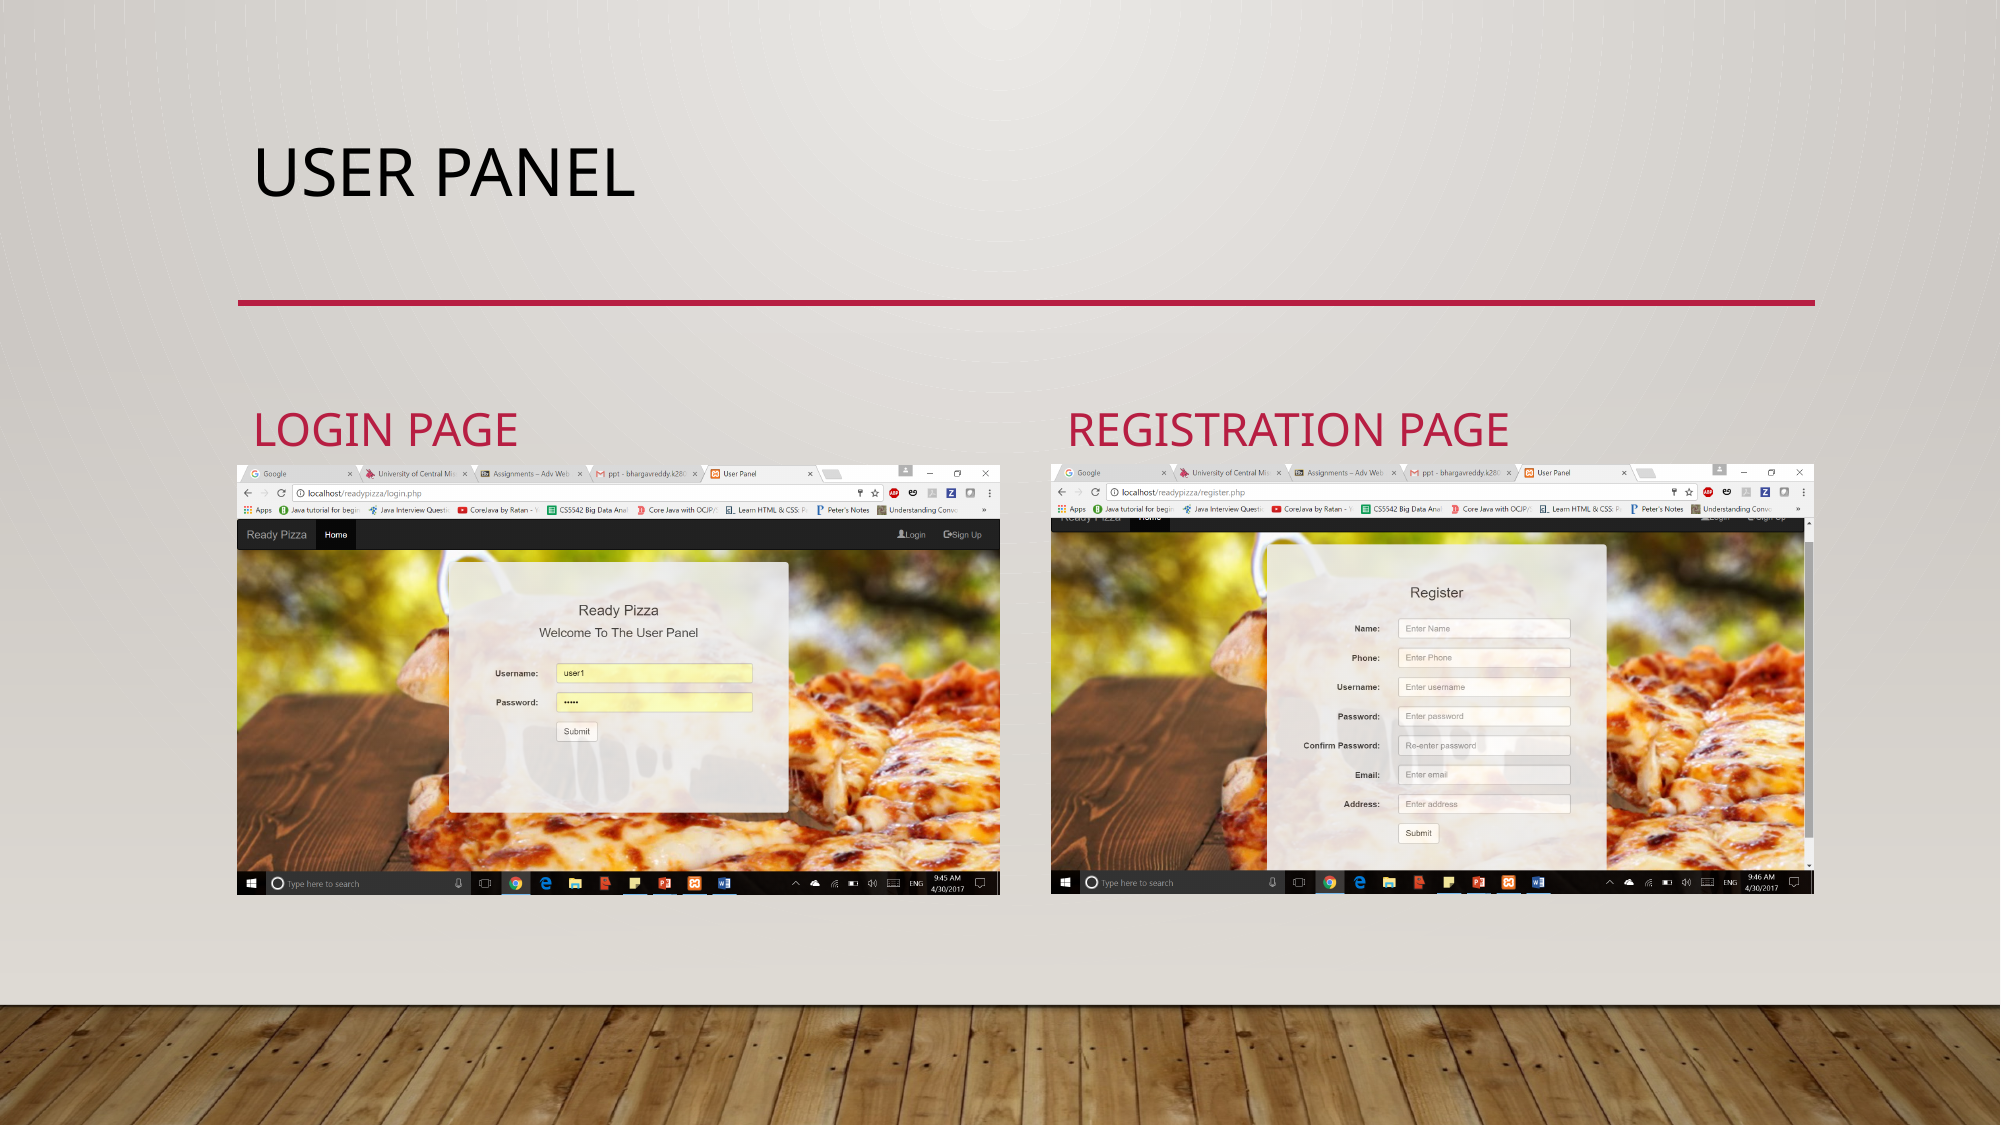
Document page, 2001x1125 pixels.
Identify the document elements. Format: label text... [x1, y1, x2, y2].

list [1051, 464, 1815, 894]
picture [0, 1005, 2000, 1125]
list Login page [237, 331, 1000, 463]
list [237, 465, 1000, 895]
title USER PANEL [237, 131, 1814, 306]
list REGISTRATION PAGE [1051, 331, 1814, 464]
